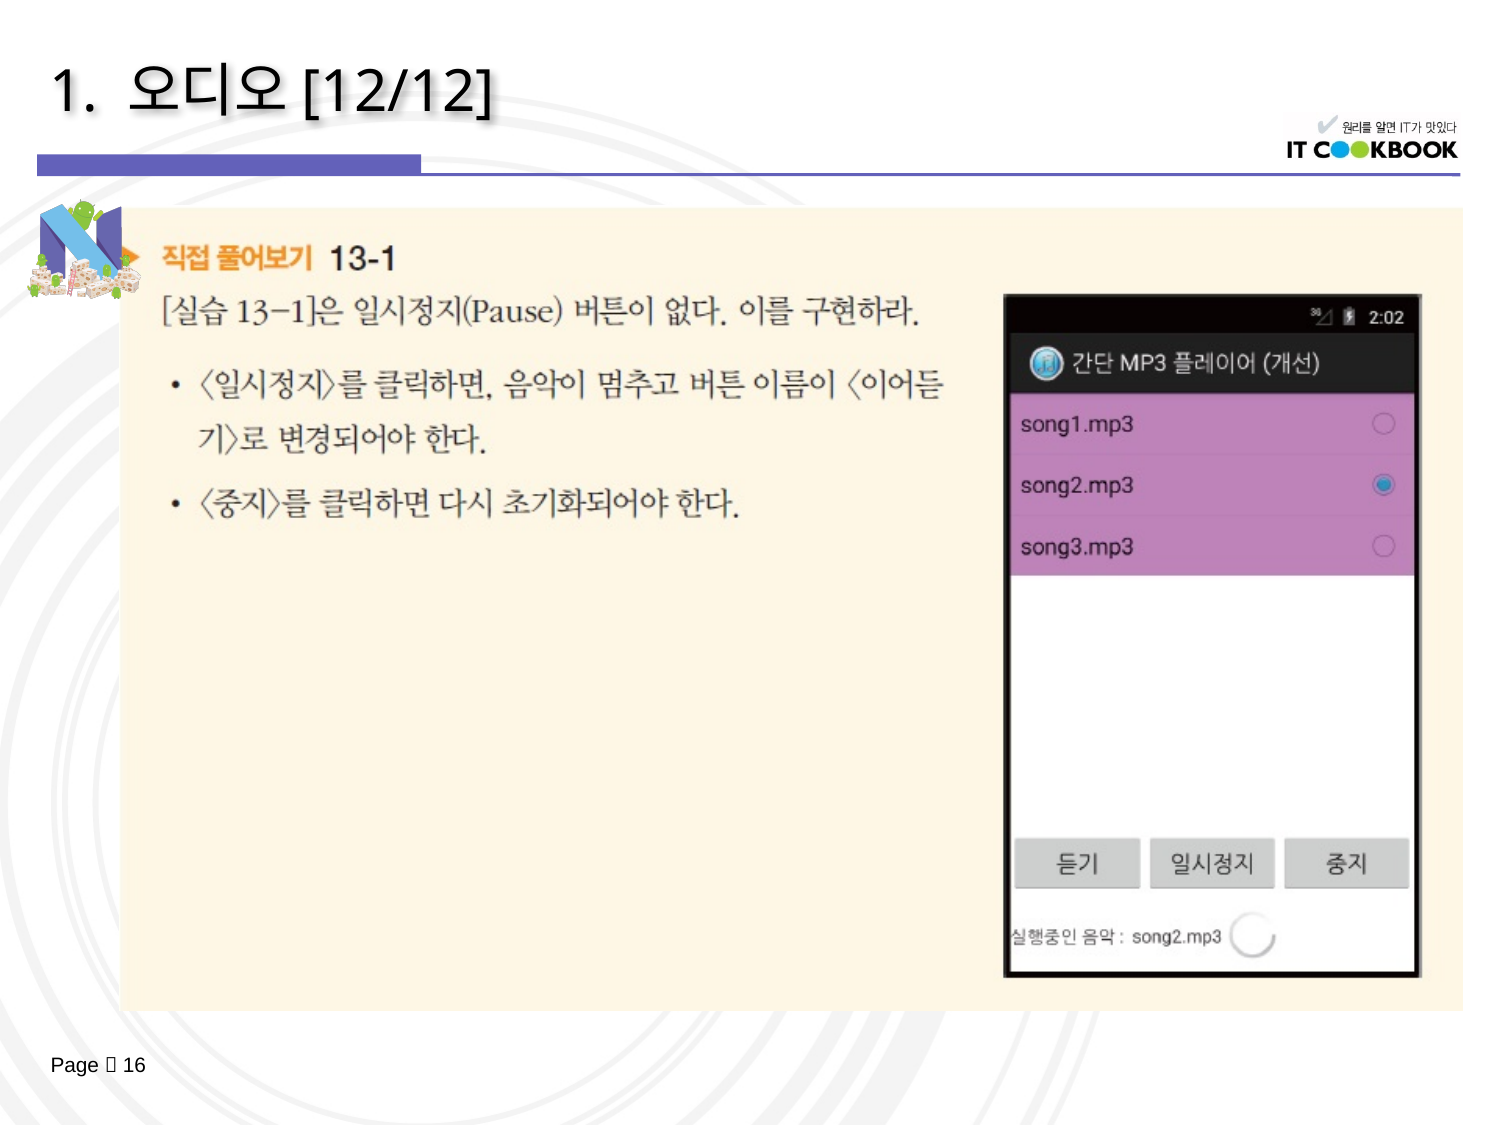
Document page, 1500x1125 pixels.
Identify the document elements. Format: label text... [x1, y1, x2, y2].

picture [0, 35, 1500, 1125]
title 1. 오디오[12/12] [48, 53, 1487, 161]
